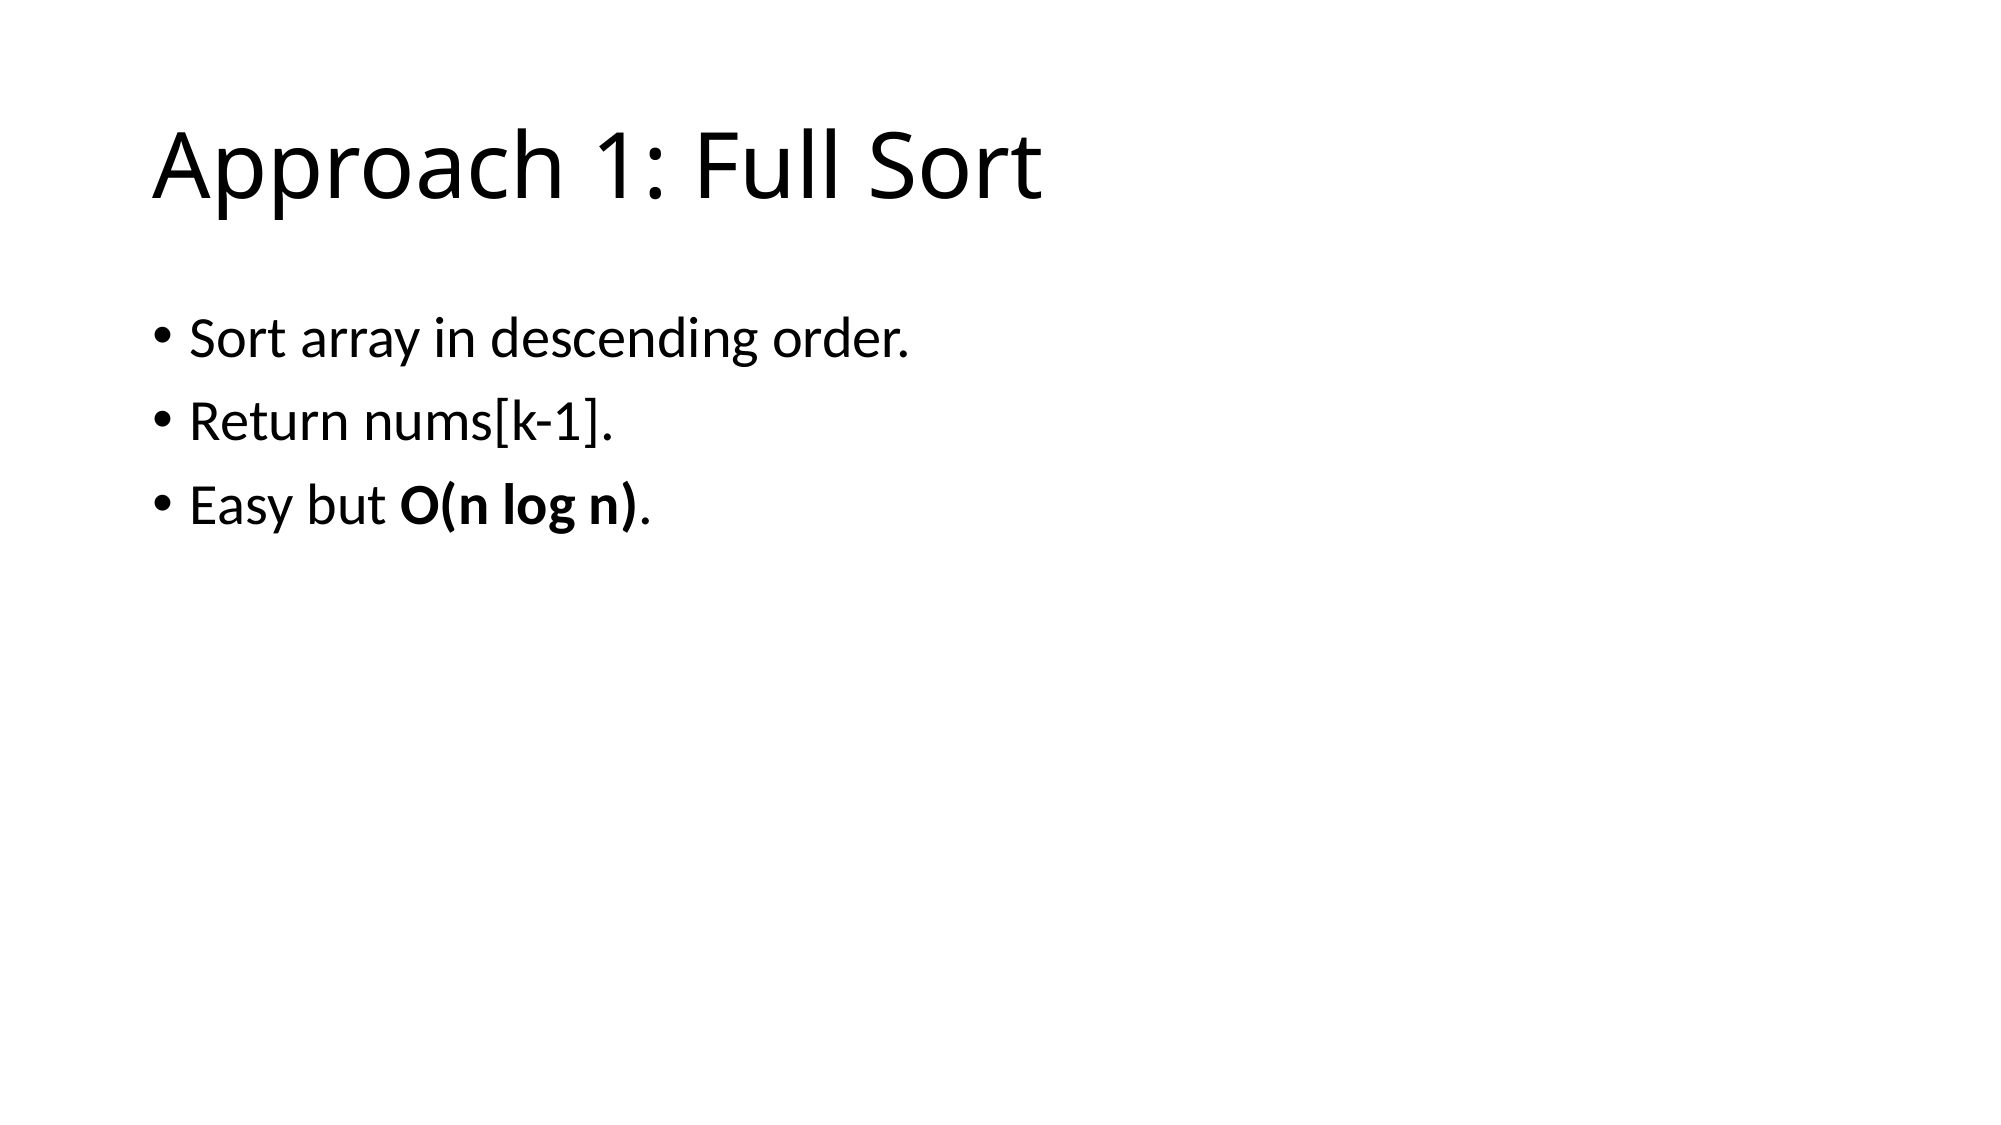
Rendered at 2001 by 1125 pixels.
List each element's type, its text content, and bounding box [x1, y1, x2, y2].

list Sort array in descending order. Return nums[k-1]. Easy but O(n log n). [137, 299, 1863, 1014]
title Approach 1: Full Sort [137, 59, 1863, 278]
